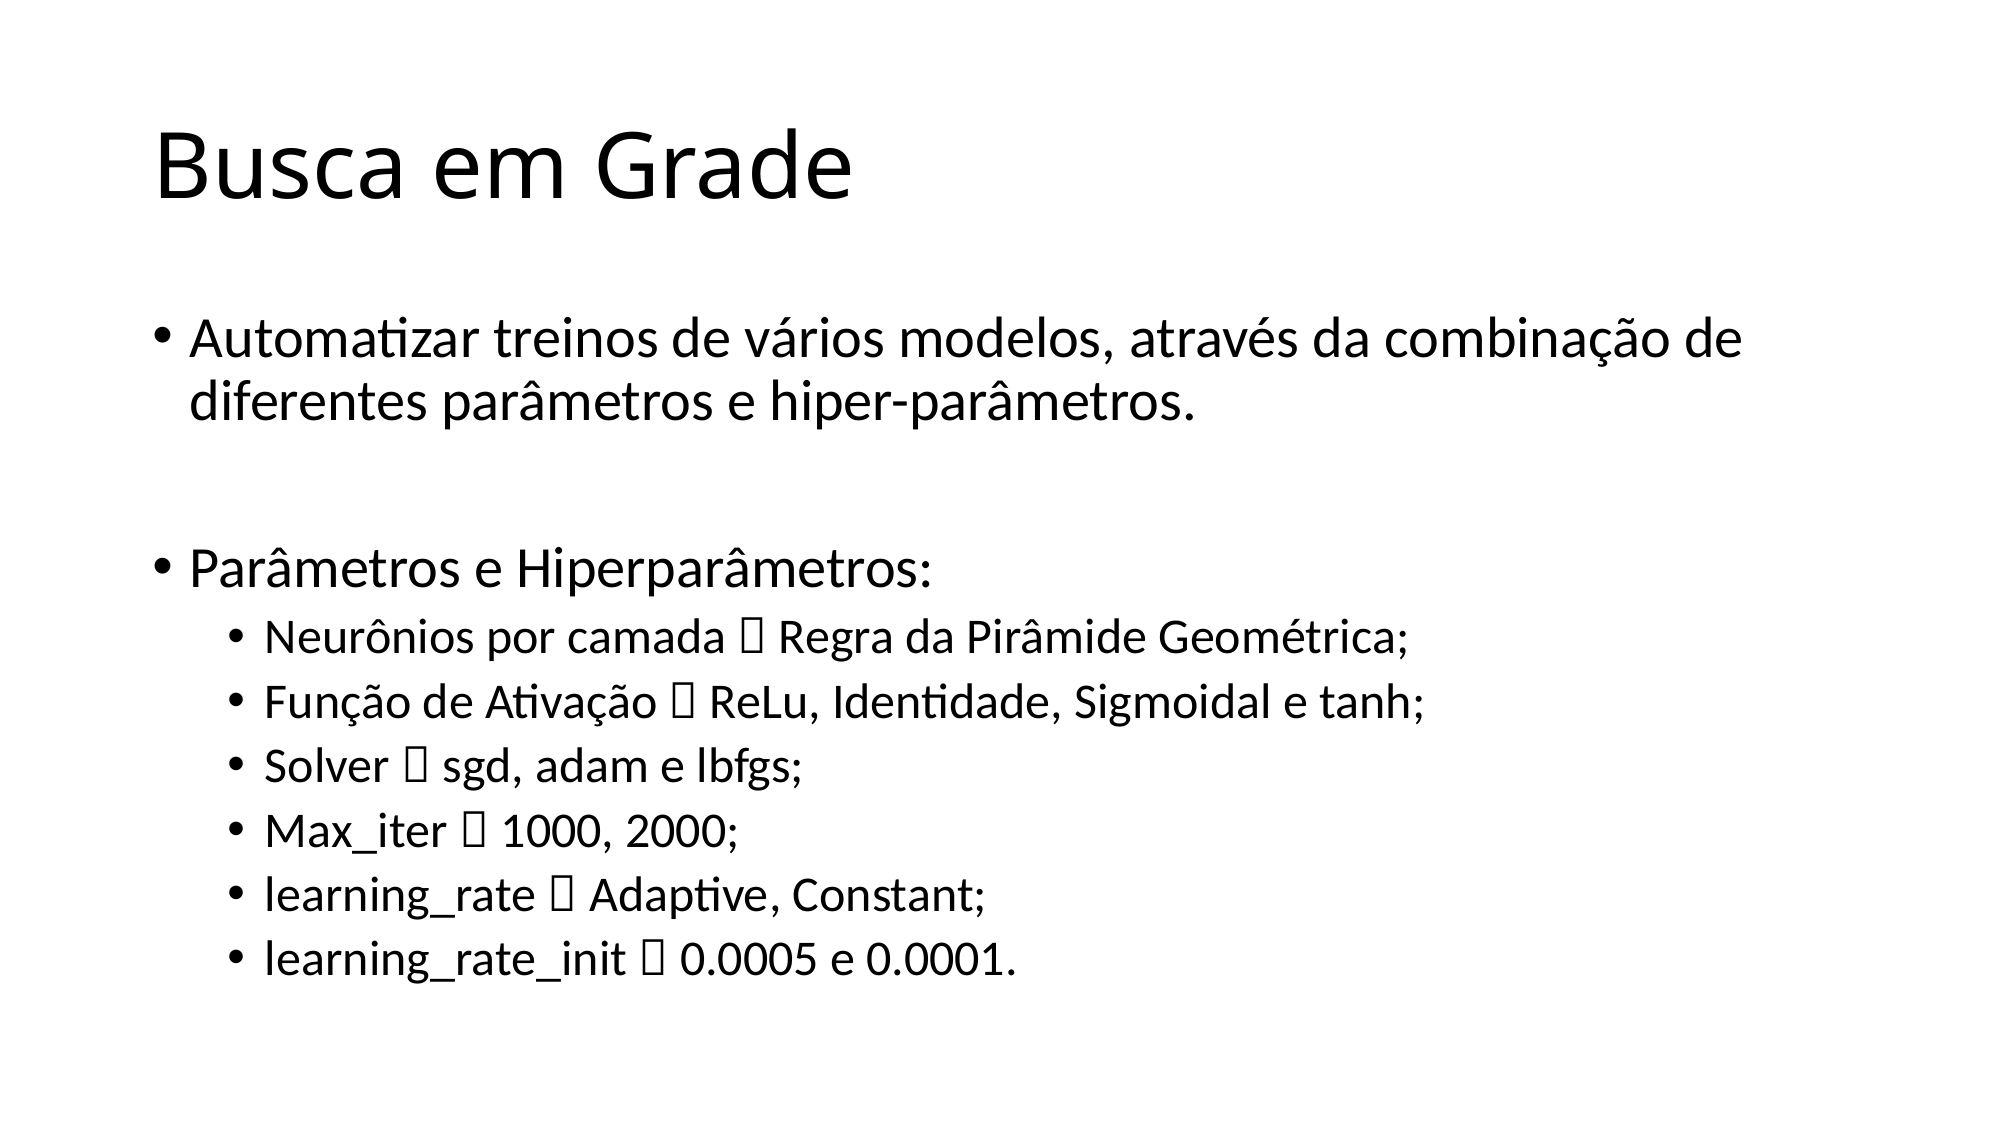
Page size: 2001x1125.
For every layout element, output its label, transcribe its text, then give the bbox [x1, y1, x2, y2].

title Busca em Grade [137, 59, 1863, 278]
list Automatizar treinos de vários modelos, através da combinação de diferentes parâmetros e hiper-parâmetros. Parâmetros e Hiperparâmetros: Neurônios por camada  Regra da Pirâmide Geométrica; Função de Ativação  ReLu, Identidade, Sigmoidal e tanh; Solver  sgd, adam e lbfgs; Max_iter  1000, 2000; learning_rate  Adaptive, Constant; learning_rate_init  0.0005 e 0.0001. [137, 299, 1863, 1014]
